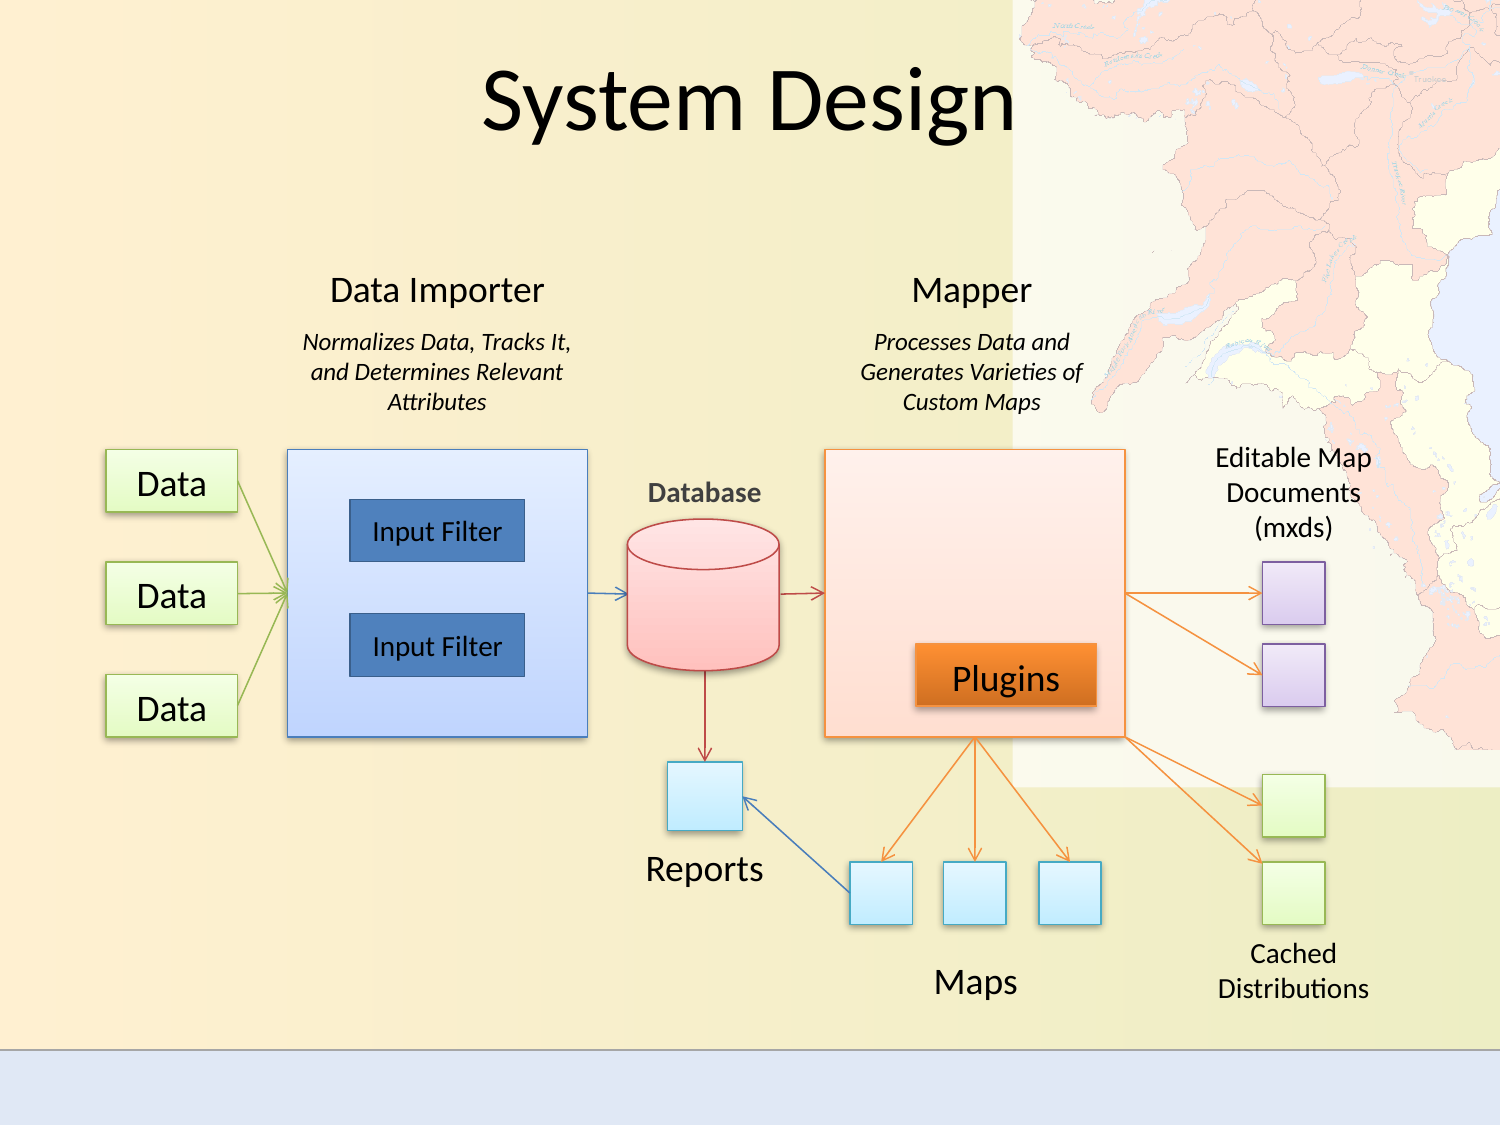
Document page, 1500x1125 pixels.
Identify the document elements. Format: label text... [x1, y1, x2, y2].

text_box [943, 869, 1007, 925]
text_box [287, 449, 588, 738]
title System Design [75, 0, 1425, 188]
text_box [105, 561, 232, 625]
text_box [349, 499, 526, 562]
text_box [824, 449, 1126, 738]
text_box Plugins [915, 645, 1097, 706]
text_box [237, 488, 288, 714]
text_box [1266, 774, 1326, 838]
text_box Cached Distributions [1170, 926, 1417, 1012]
text_box [1262, 561, 1326, 625]
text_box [349, 613, 526, 677]
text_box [742, 795, 851, 894]
text_box [667, 761, 743, 831]
text_box Maps [849, 949, 1102, 1010]
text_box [1124, 811, 1263, 865]
text_box [1038, 861, 1102, 925]
text_box [1262, 861, 1326, 925]
text_box [626, 518, 780, 672]
text_box [849, 861, 913, 925]
text_box Reports [628, 836, 738, 897]
text_box Database [628, 465, 781, 516]
text_box Editable Map Documents (mxds) [1174, 430, 1413, 551]
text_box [1124, 592, 1263, 676]
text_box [974, 736, 1071, 863]
text_box [1262, 643, 1326, 707]
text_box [1124, 736, 1263, 806]
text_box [821, 257, 1123, 425]
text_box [105, 449, 238, 513]
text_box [880, 736, 973, 863]
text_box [287, 257, 588, 425]
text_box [105, 674, 238, 738]
